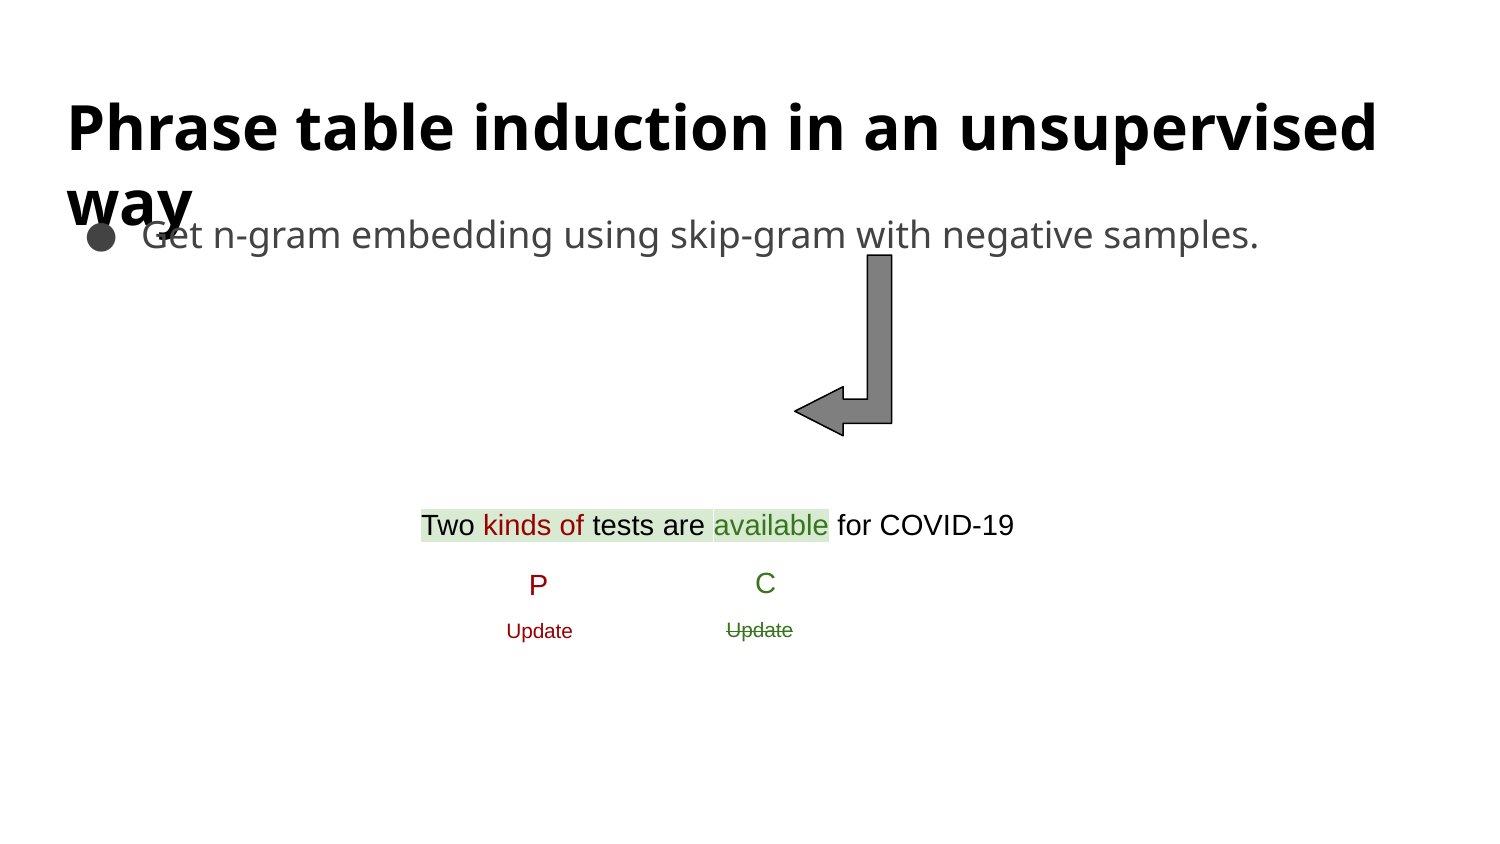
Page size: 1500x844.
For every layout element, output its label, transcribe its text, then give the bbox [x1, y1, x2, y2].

title Phrase table induction in an unsupervised way [51, 72, 1478, 176]
text_box Update [491, 603, 592, 652]
text_box Two kinds of tests are available for COVID-19 [406, 491, 1094, 572]
list Get n-gram embedding using skip-gram with negative samples. [51, 189, 1449, 290]
text_box Update [711, 601, 813, 650]
text_box [794, 255, 892, 436]
text_box C [740, 549, 799, 601]
text_box P [513, 551, 573, 603]
